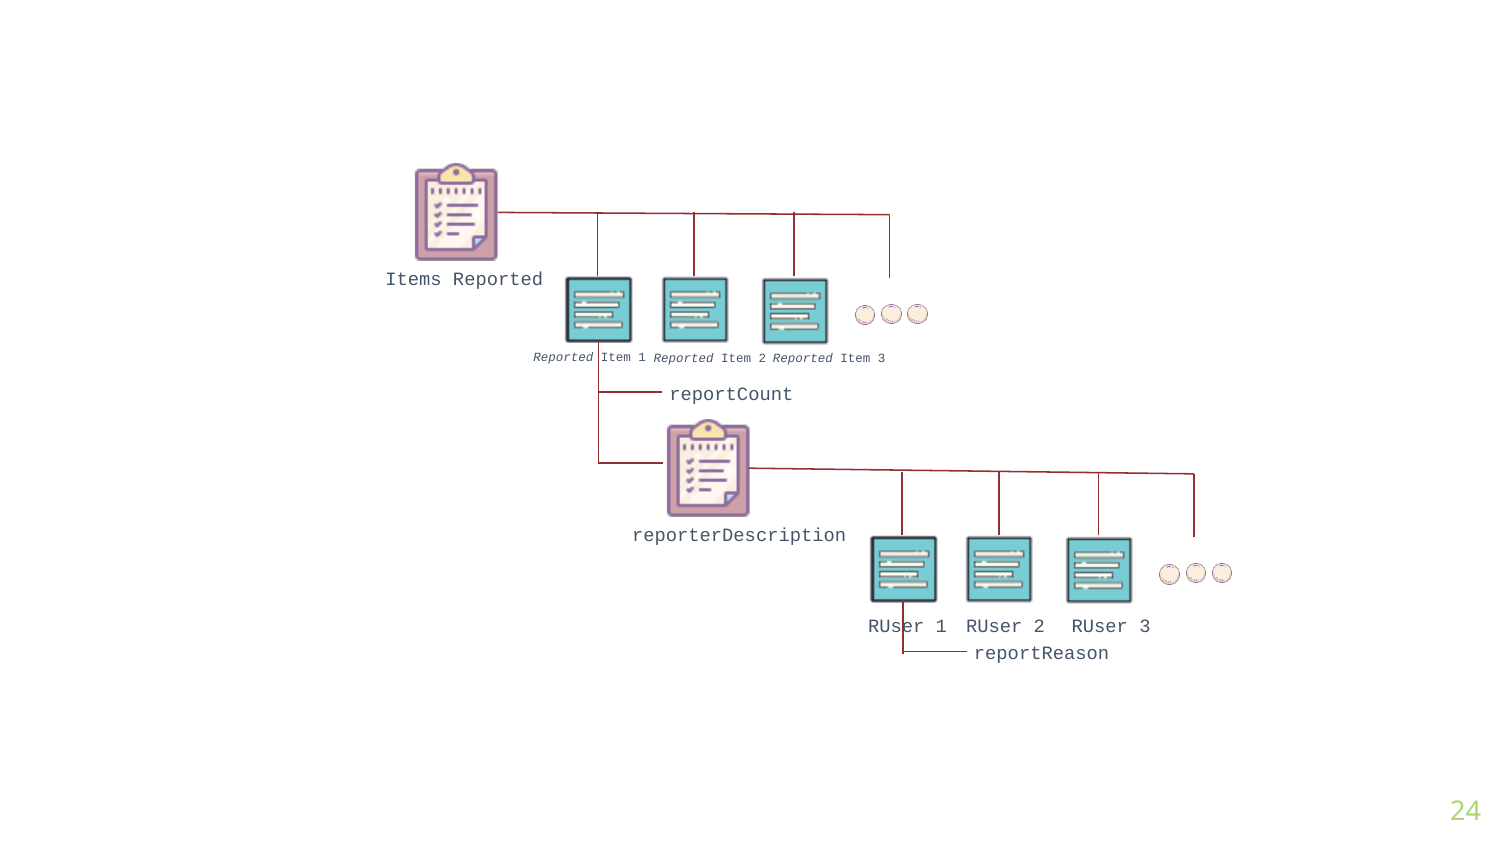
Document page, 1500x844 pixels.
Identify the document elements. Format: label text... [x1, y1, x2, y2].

slide_number 24 [1391, 779, 1482, 844]
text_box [370, 163, 1233, 681]
